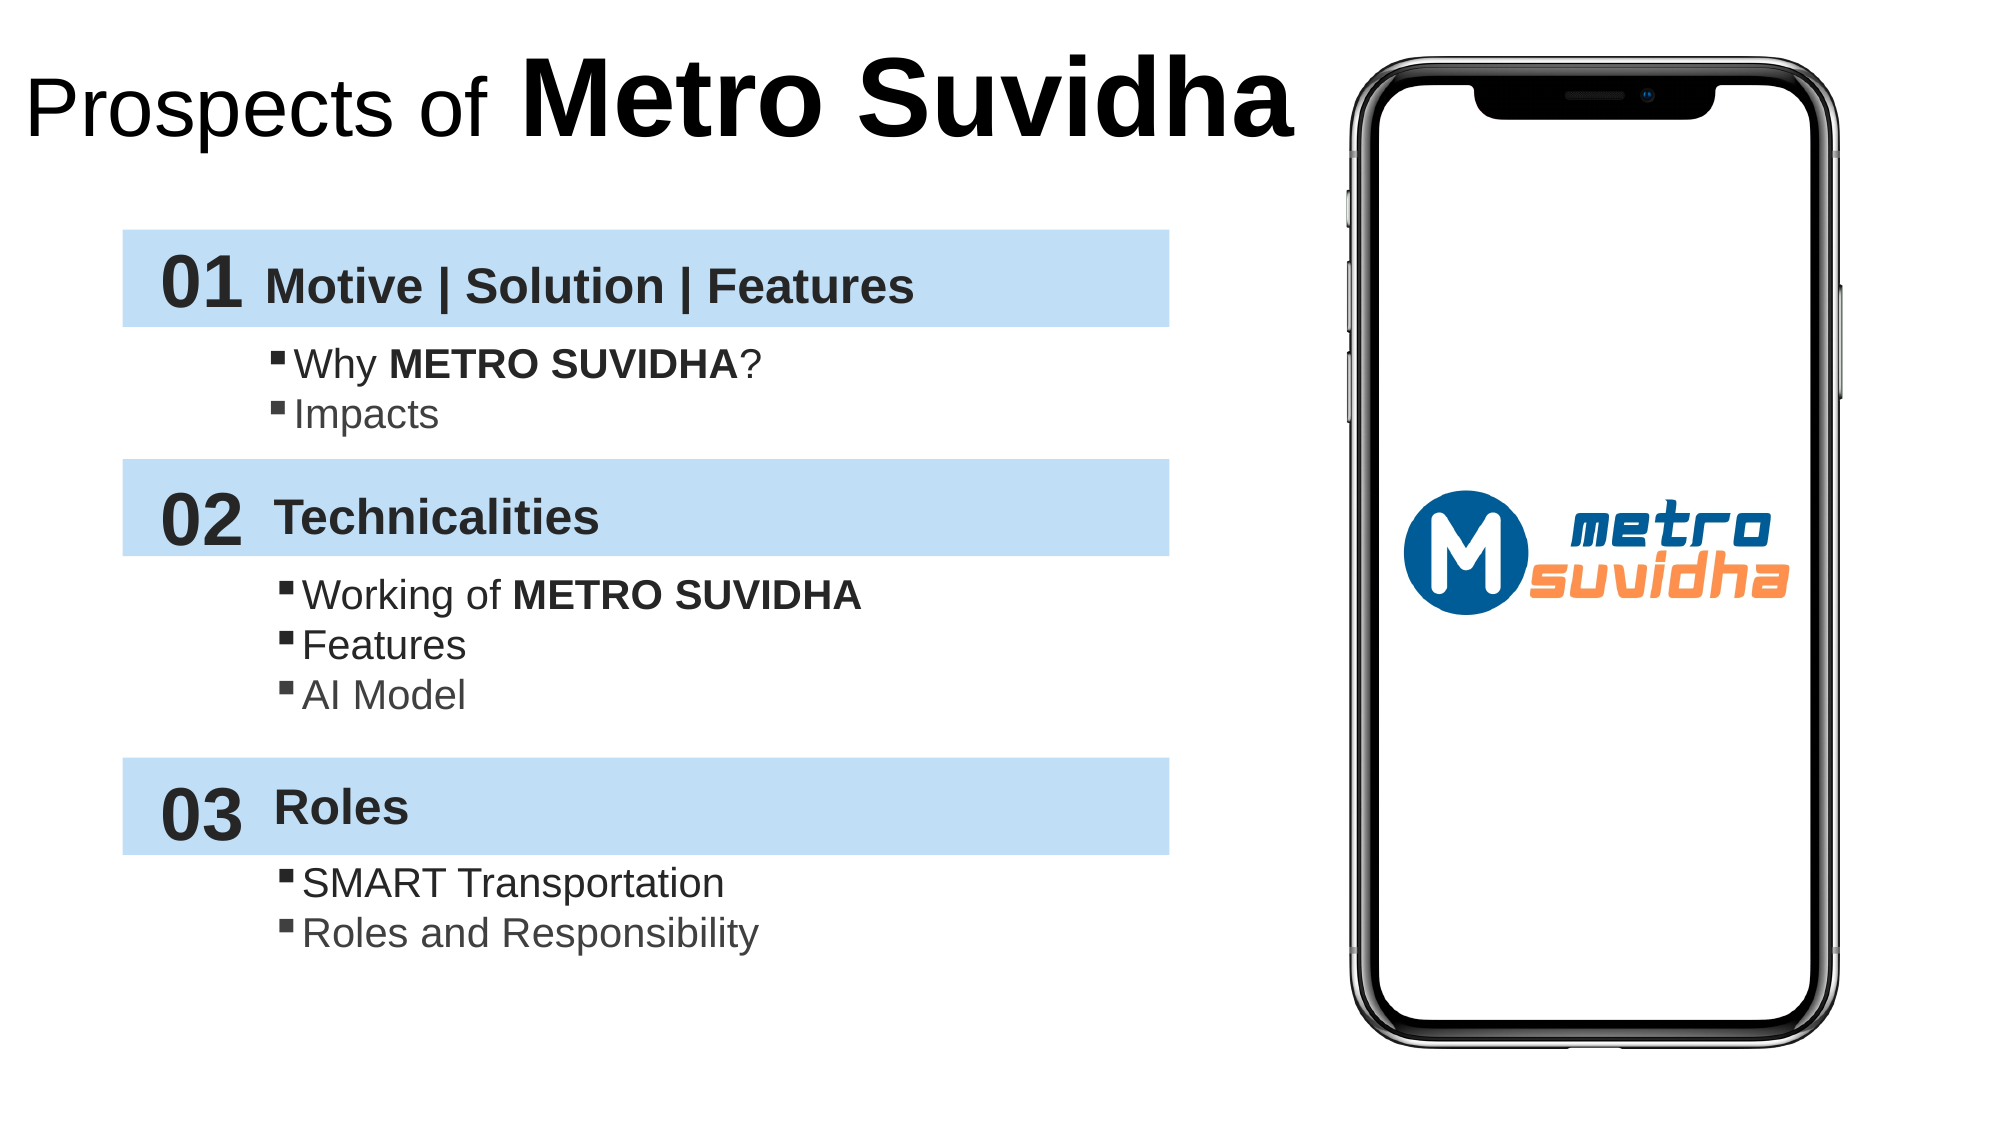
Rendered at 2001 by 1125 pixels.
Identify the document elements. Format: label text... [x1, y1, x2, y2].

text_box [122, 458, 1170, 718]
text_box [122, 225, 1170, 440]
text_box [122, 757, 1170, 958]
picture [1344, 53, 1844, 1059]
text_box Prospects of Metro Suvidha [17, 16, 1739, 167]
